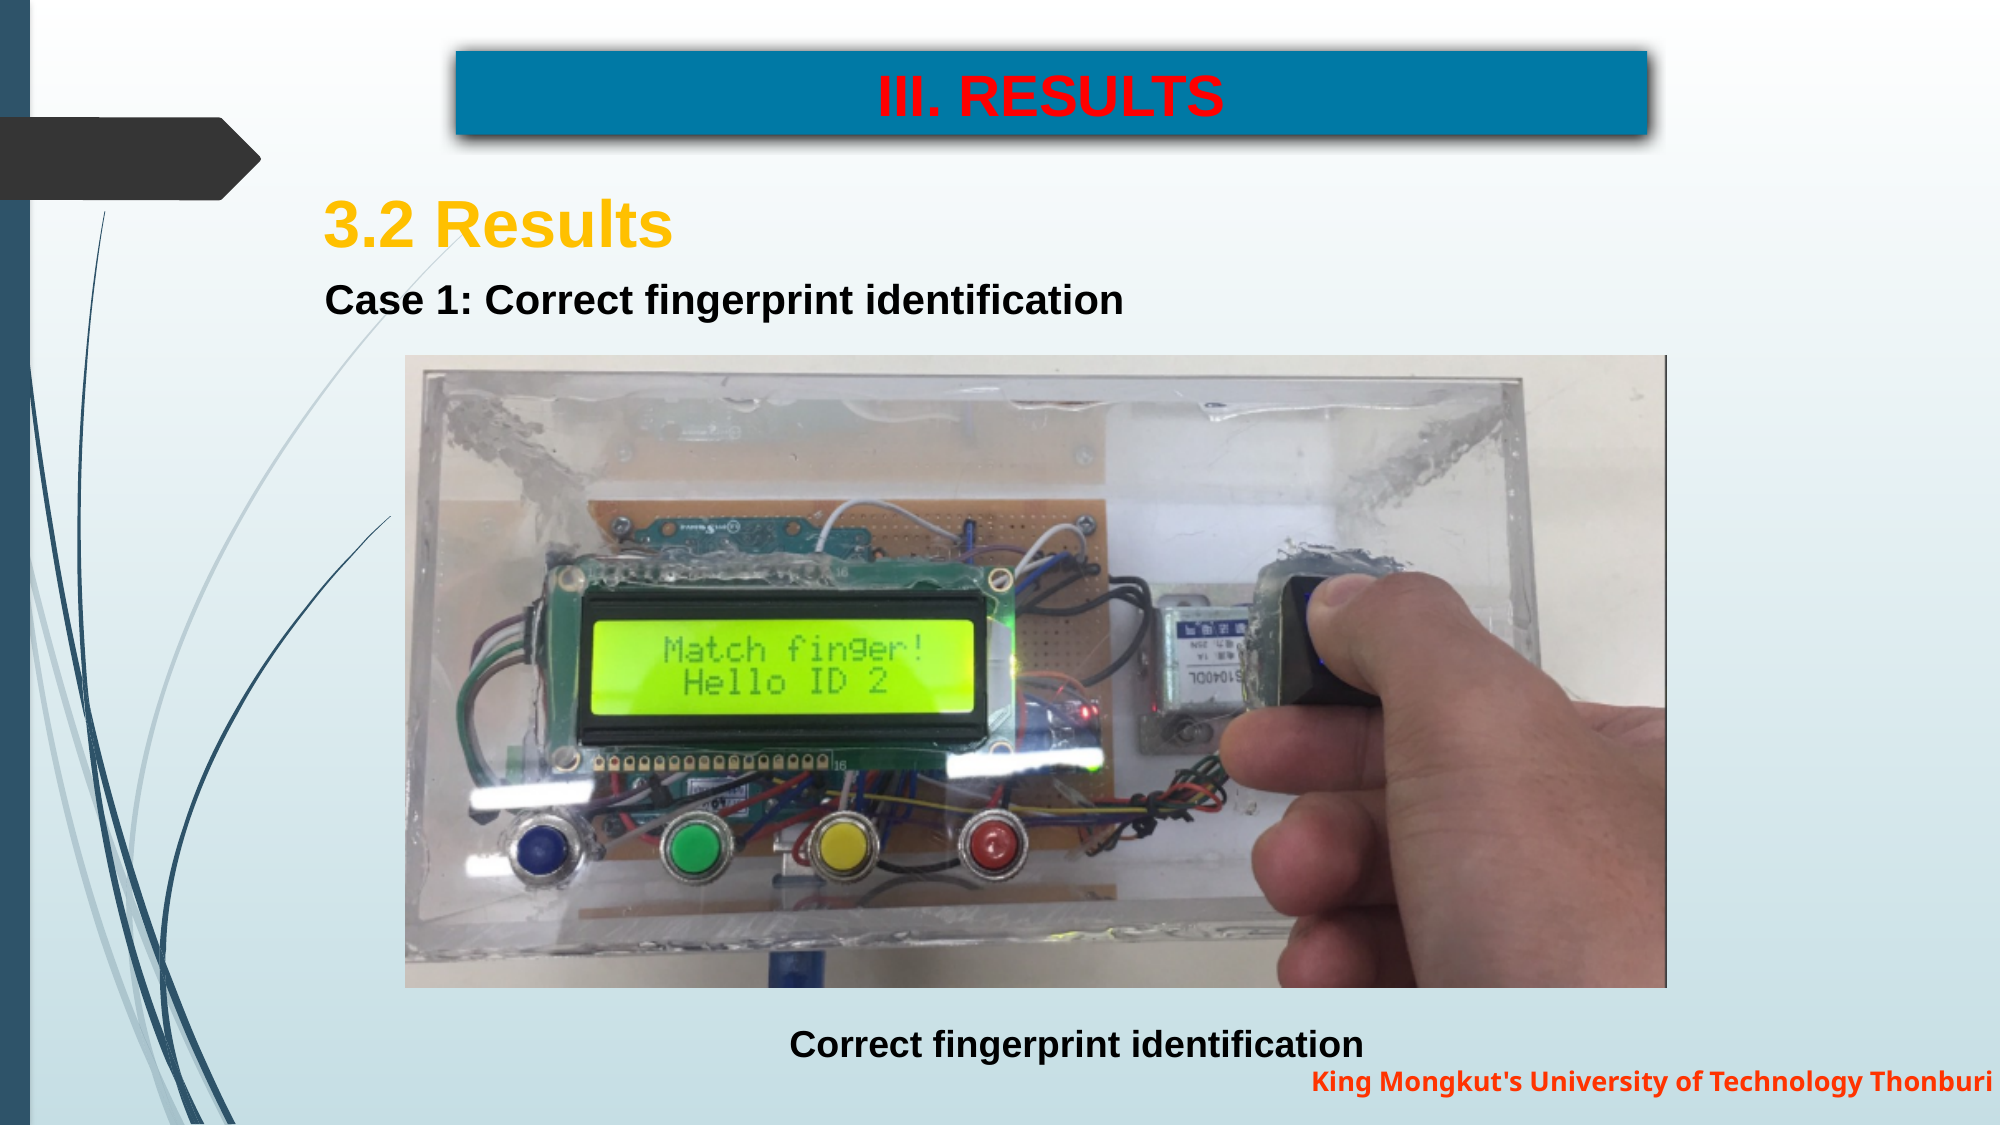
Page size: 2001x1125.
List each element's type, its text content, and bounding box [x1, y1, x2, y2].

text_box Case 1: Correct fingerprint identification [309, 265, 1141, 330]
text_box King Mongkut's University of Technology Thonburi [1296, 1057, 2000, 1105]
text_box III. RESULTS [455, 51, 1648, 135]
text_box 3.2 Results [308, 173, 691, 429]
text_box Correct fingerprint identification [764, 1012, 1380, 1073]
picture [404, 355, 1667, 988]
